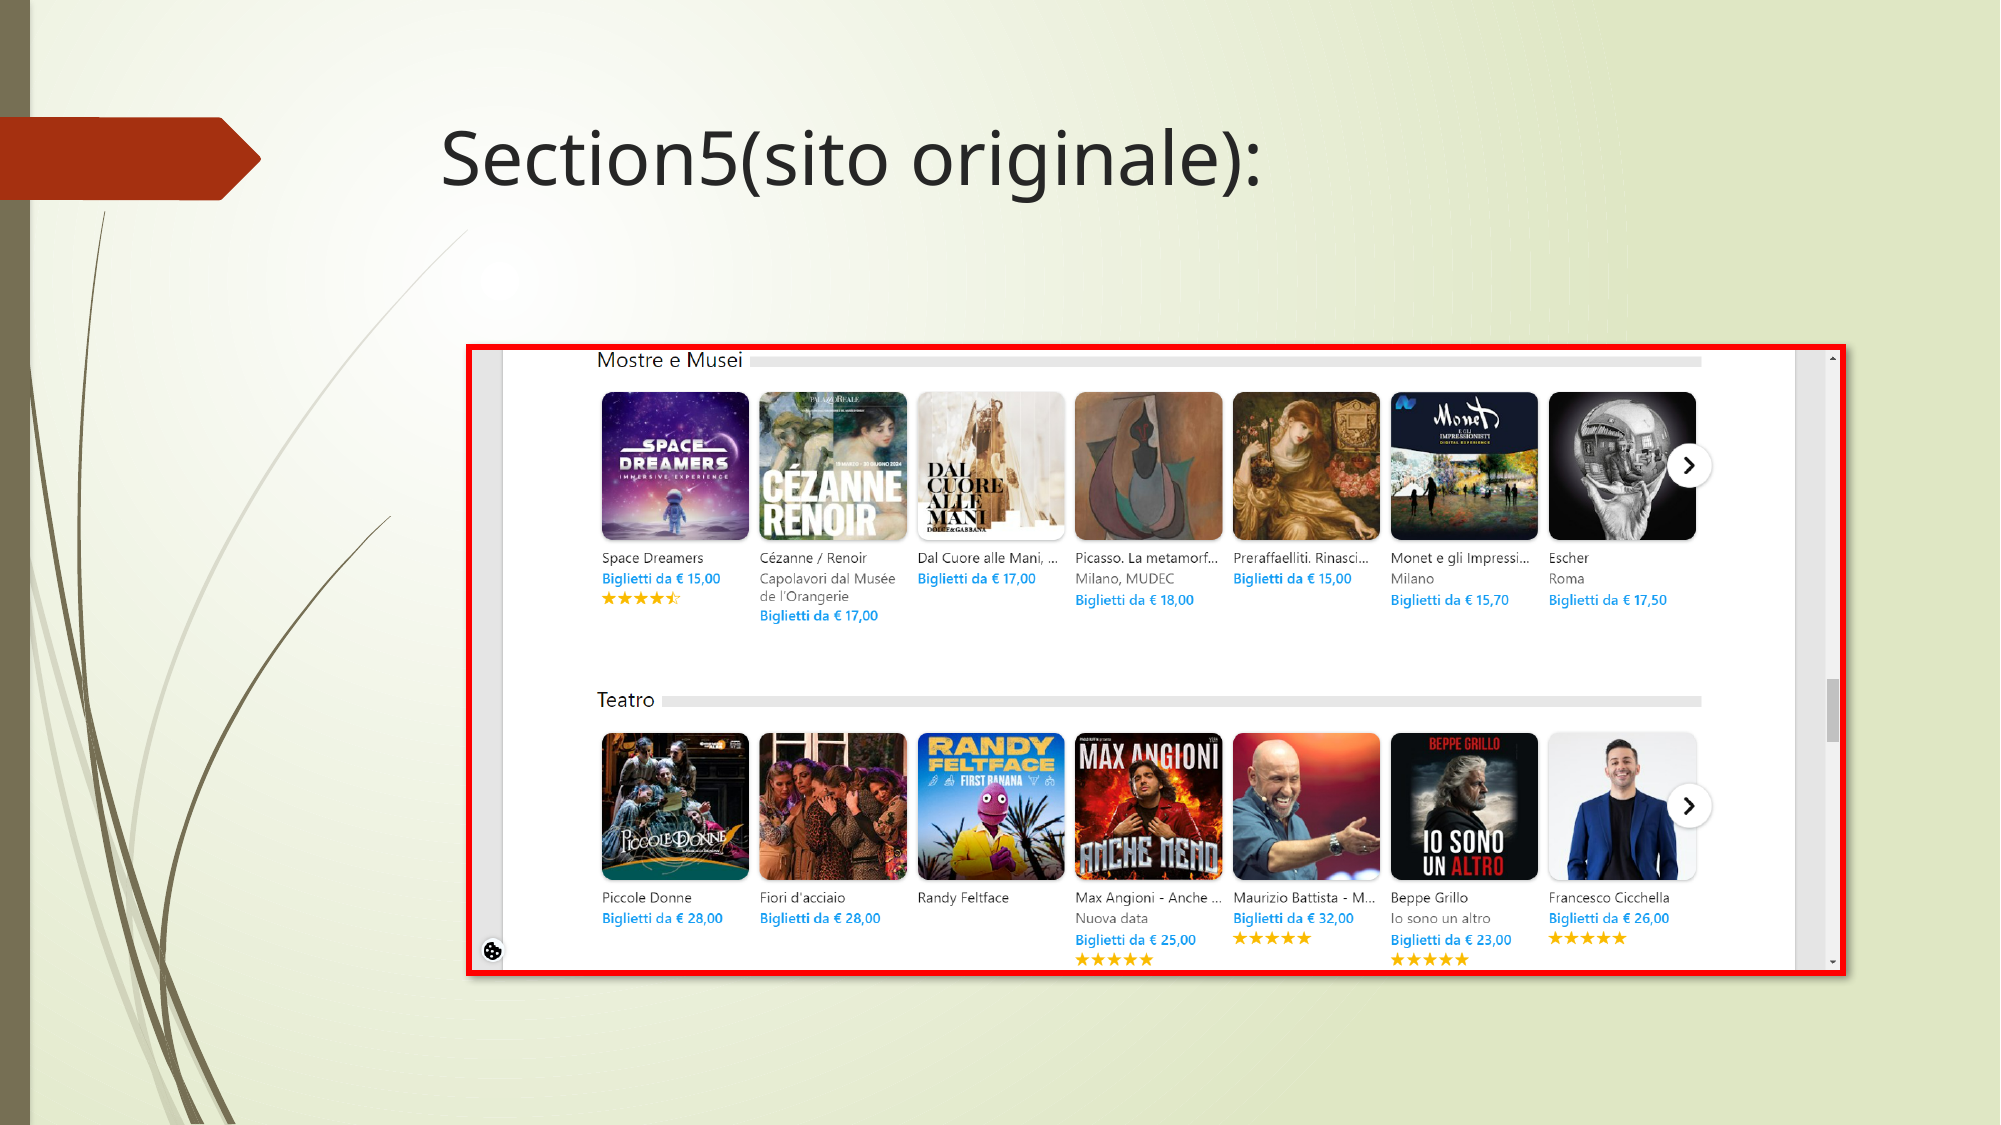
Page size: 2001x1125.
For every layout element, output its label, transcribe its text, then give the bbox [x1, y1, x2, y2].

title Section5(sito originale): [425, 102, 1888, 313]
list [471, 349, 1841, 971]
